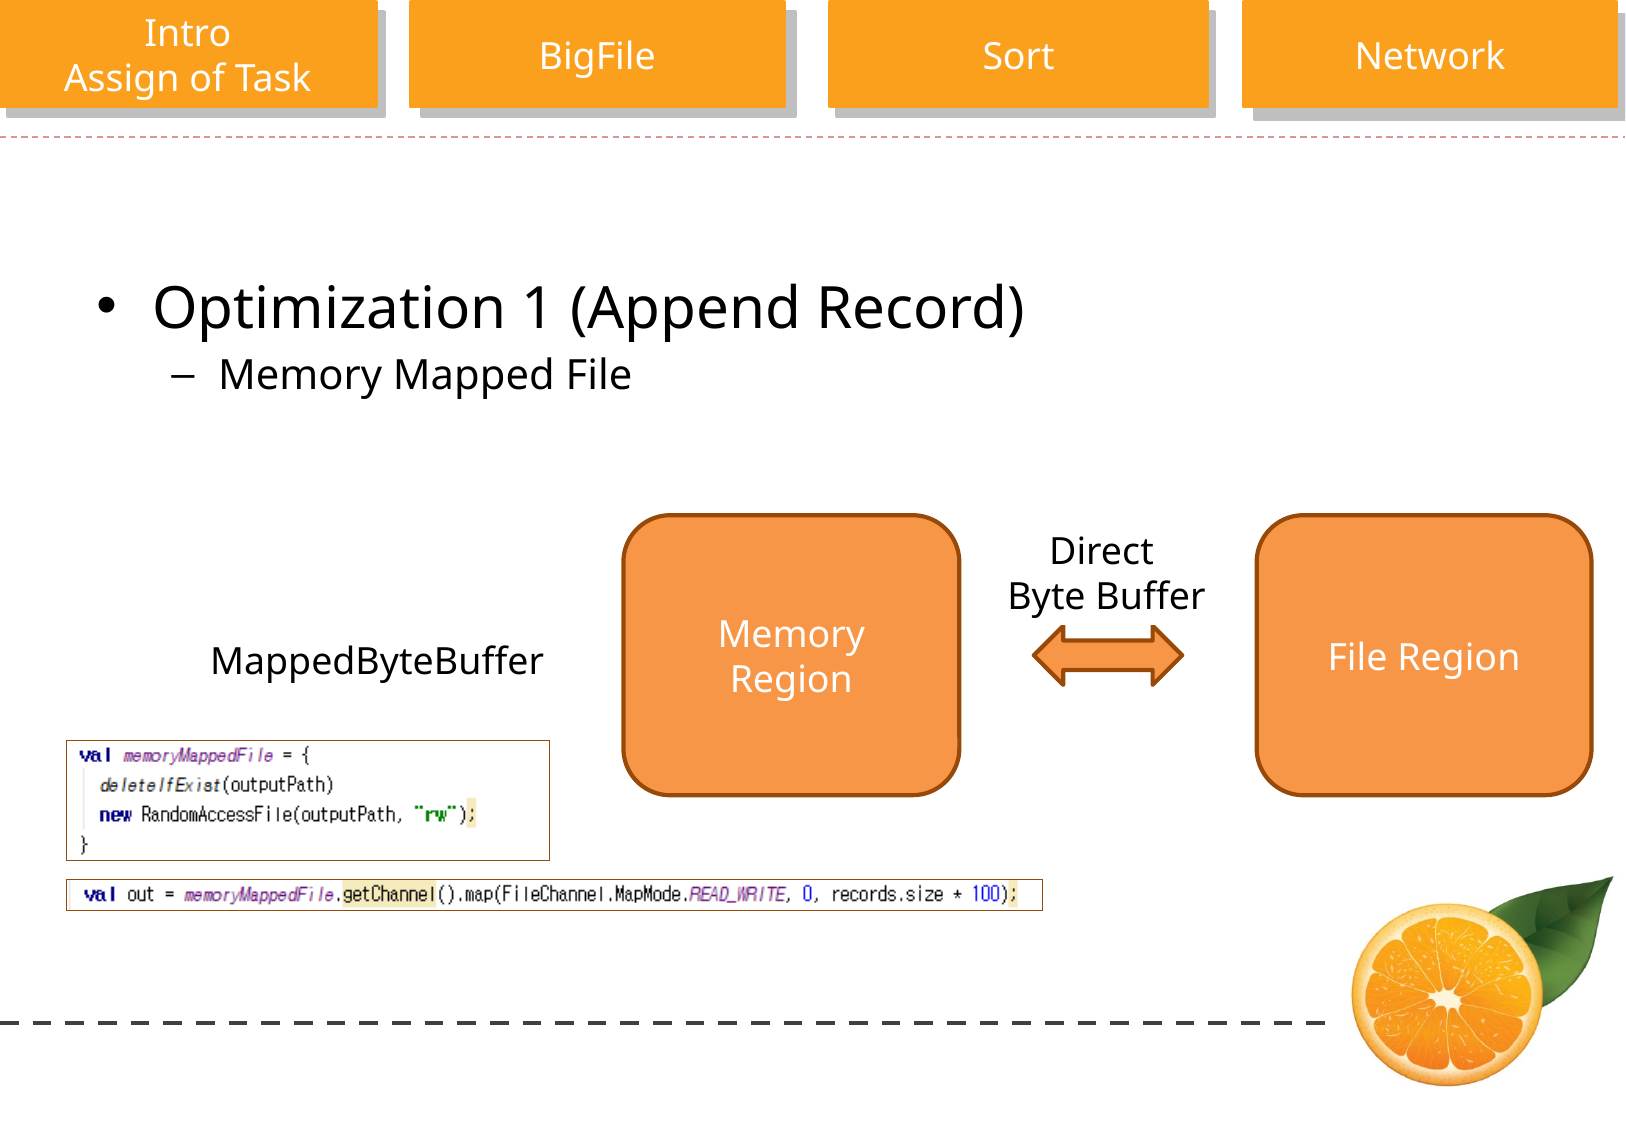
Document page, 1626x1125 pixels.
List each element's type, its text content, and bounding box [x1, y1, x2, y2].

picture [65, 740, 550, 861]
list Optimization 1 (Append Record) Memory Mapped File MappedByteBuffer [81, 262, 1544, 1005]
text_box Direct Byte Buffer [979, 519, 1234, 625]
text_box [1031, 625, 1185, 687]
picture [1337, 845, 1625, 1120]
text_box File Region [1254, 513, 1594, 798]
picture [65, 878, 1043, 911]
text_box Memory Region [621, 513, 962, 798]
